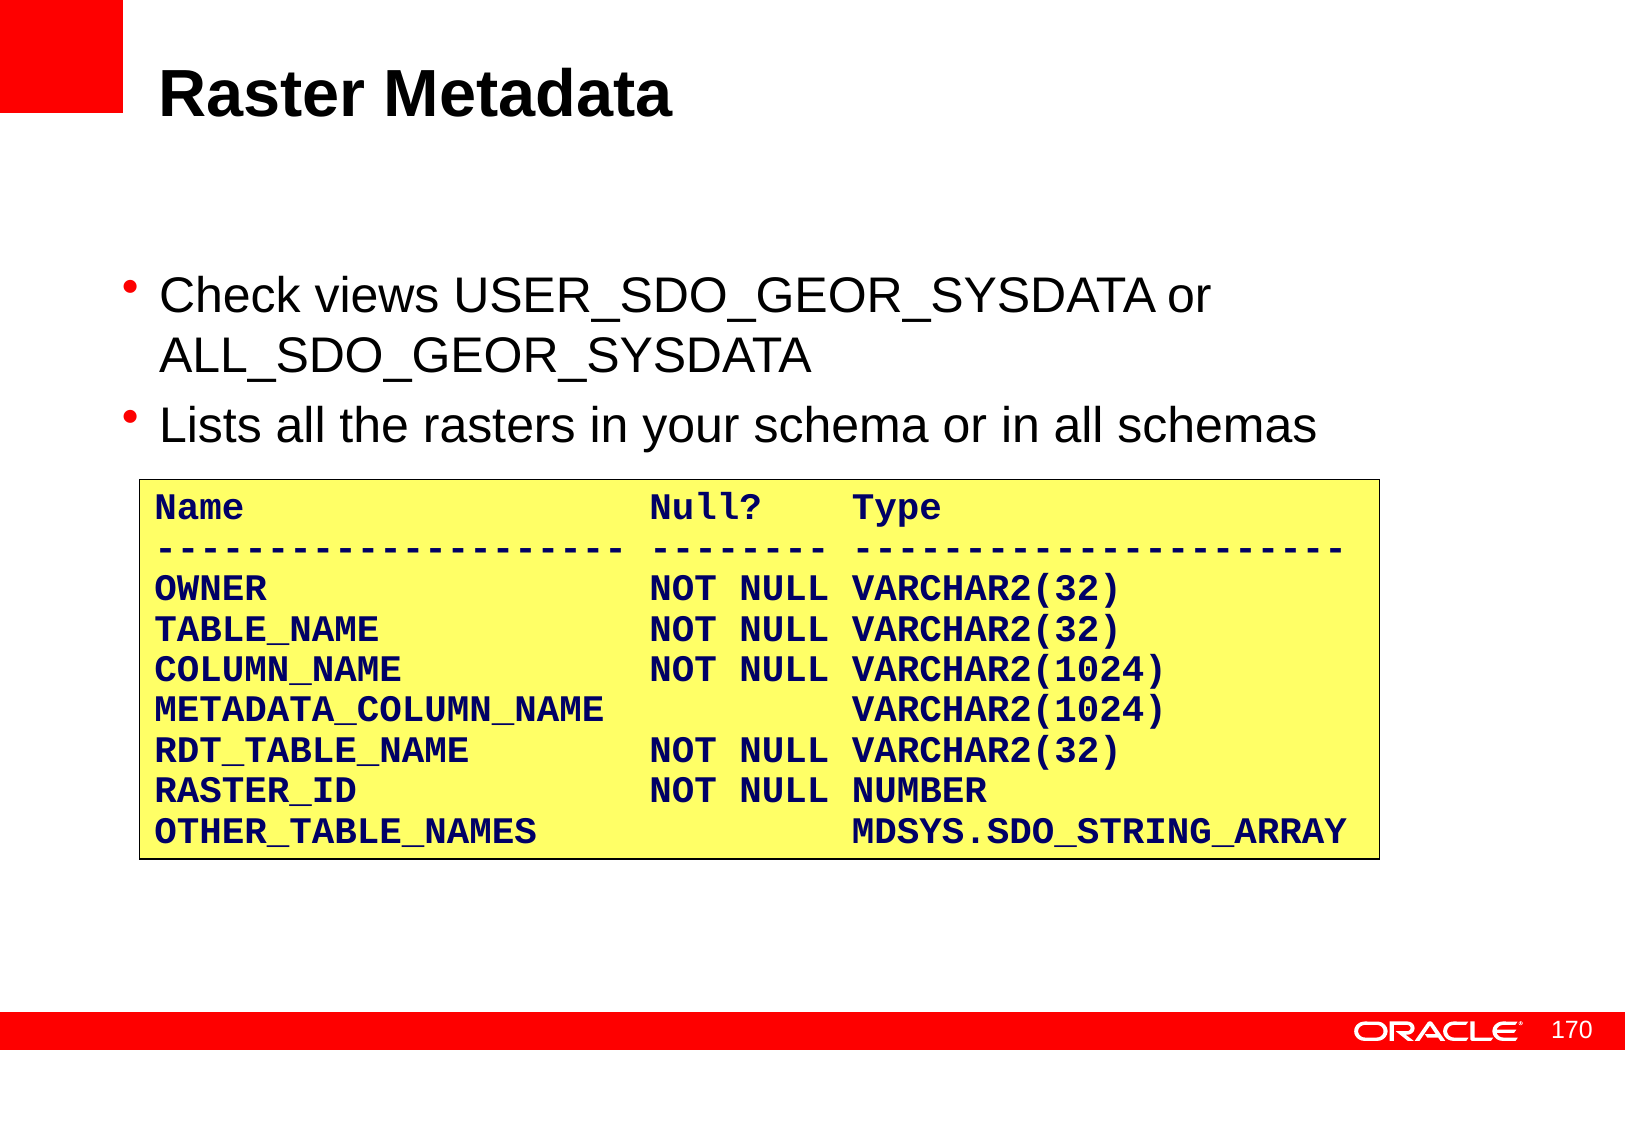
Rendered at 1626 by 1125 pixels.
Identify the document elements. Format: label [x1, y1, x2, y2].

text_box [139, 479, 1380, 859]
picture [0, 1012, 1625, 1050]
picture [0, 0, 123, 113]
list [121, 262, 1462, 976]
title [157, 49, 1506, 205]
